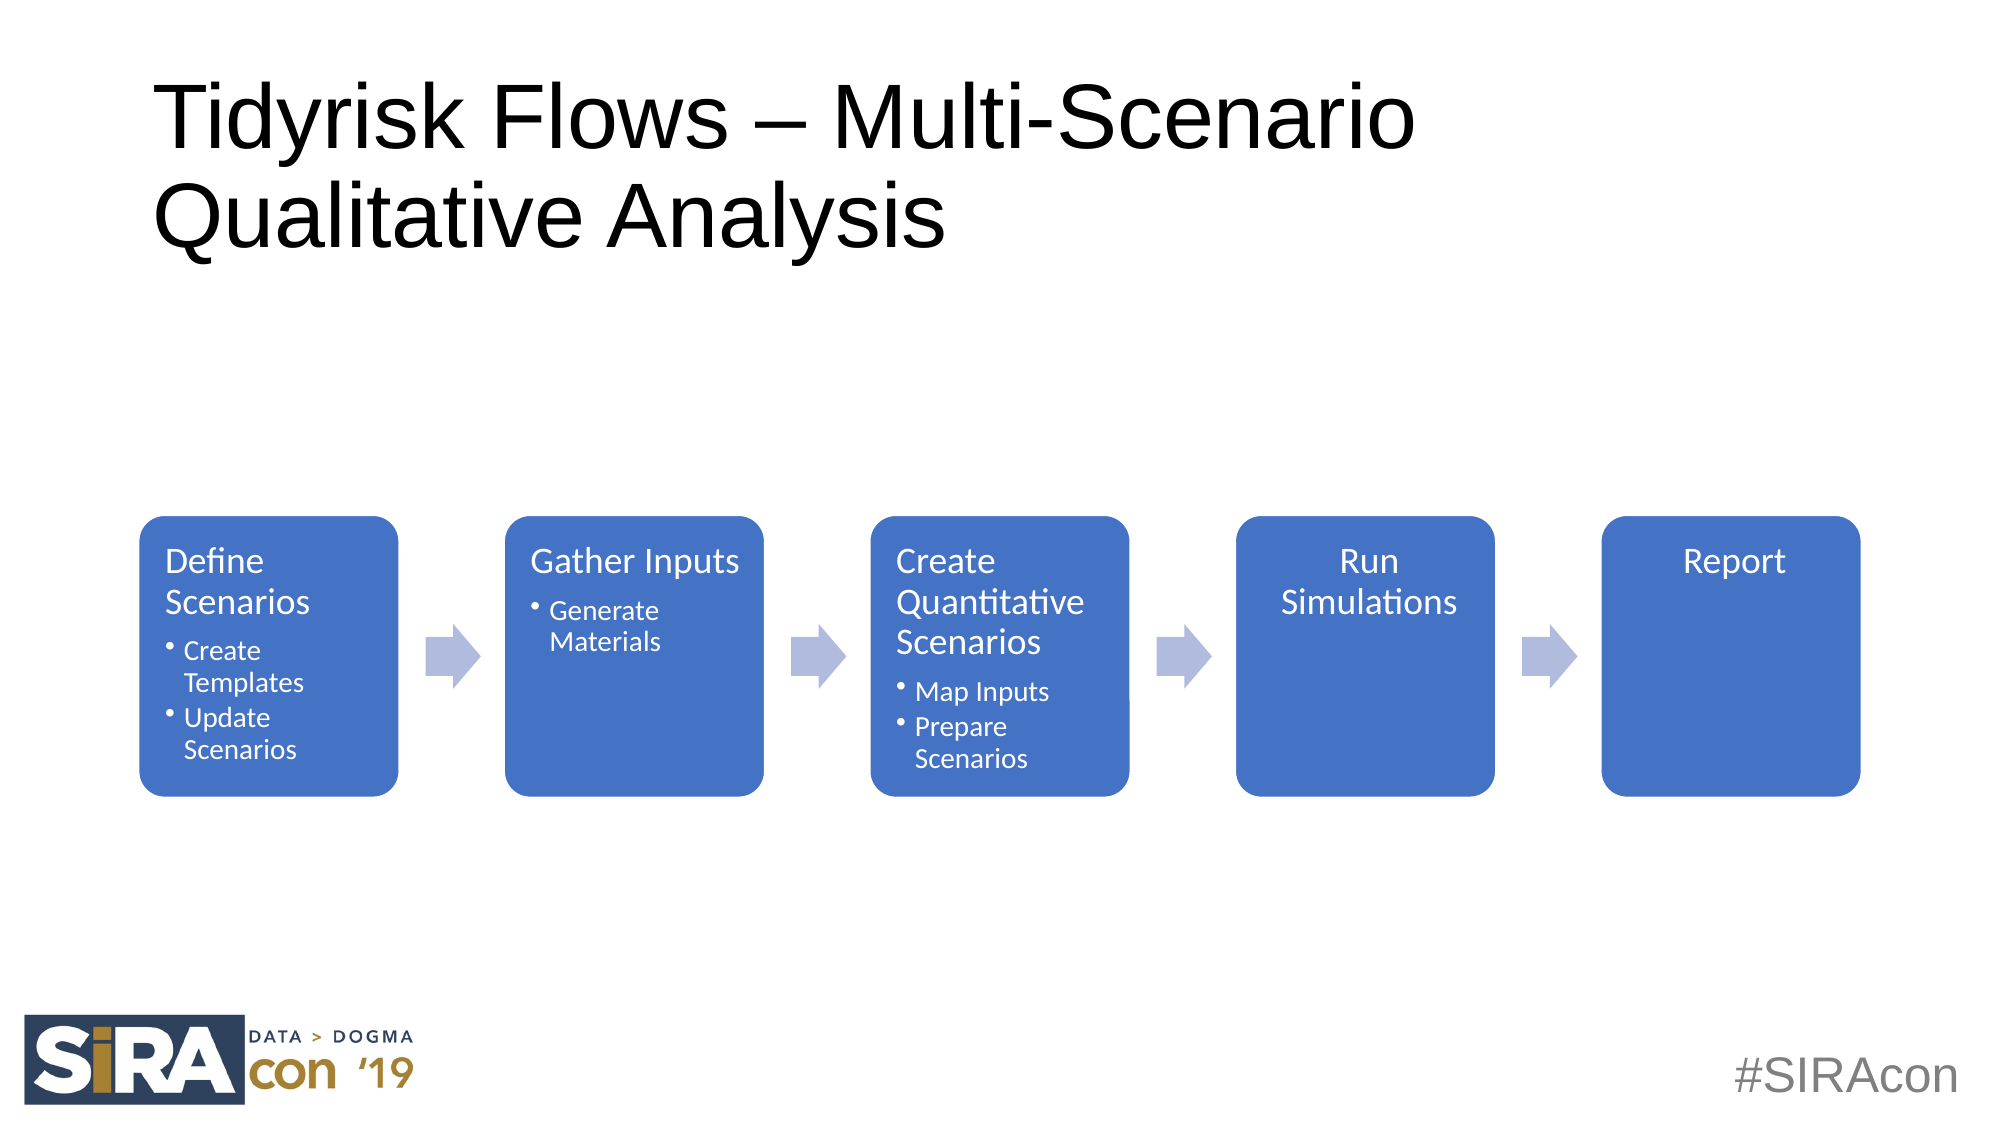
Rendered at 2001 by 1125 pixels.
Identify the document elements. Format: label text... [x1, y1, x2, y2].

title Tidyrisk Flows – Multi-Scenario Qualitative Analysis [137, 59, 1863, 278]
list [137, 299, 1863, 1014]
picture [18, 1007, 419, 1111]
